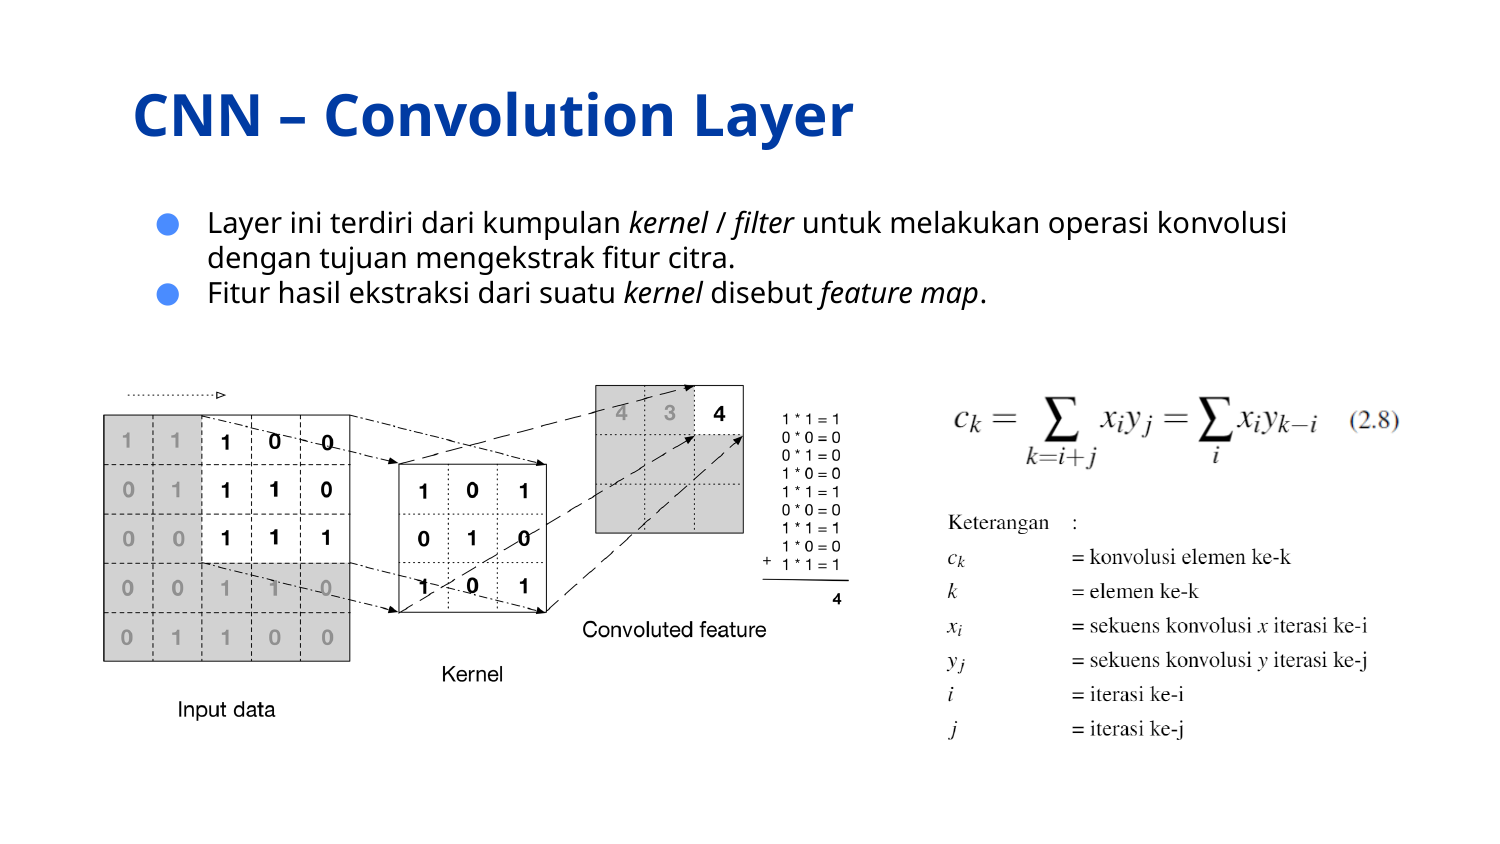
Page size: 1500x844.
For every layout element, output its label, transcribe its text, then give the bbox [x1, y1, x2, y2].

picture [103, 384, 850, 721]
list Layer ini terdiri dari kumpulan kernel / filter untuk melakukan operasi konvolusi dengan tujuan mengekstrak fitur citra. Fitur hasil ekstraksi dari suatu kernel disebut feature map. [116, 189, 1383, 750]
title CNN – Convolution Layer [116, 63, 1383, 157]
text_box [920, 346, 1383, 747]
picture [940, 507, 1409, 742]
picture [923, 343, 1406, 500]
